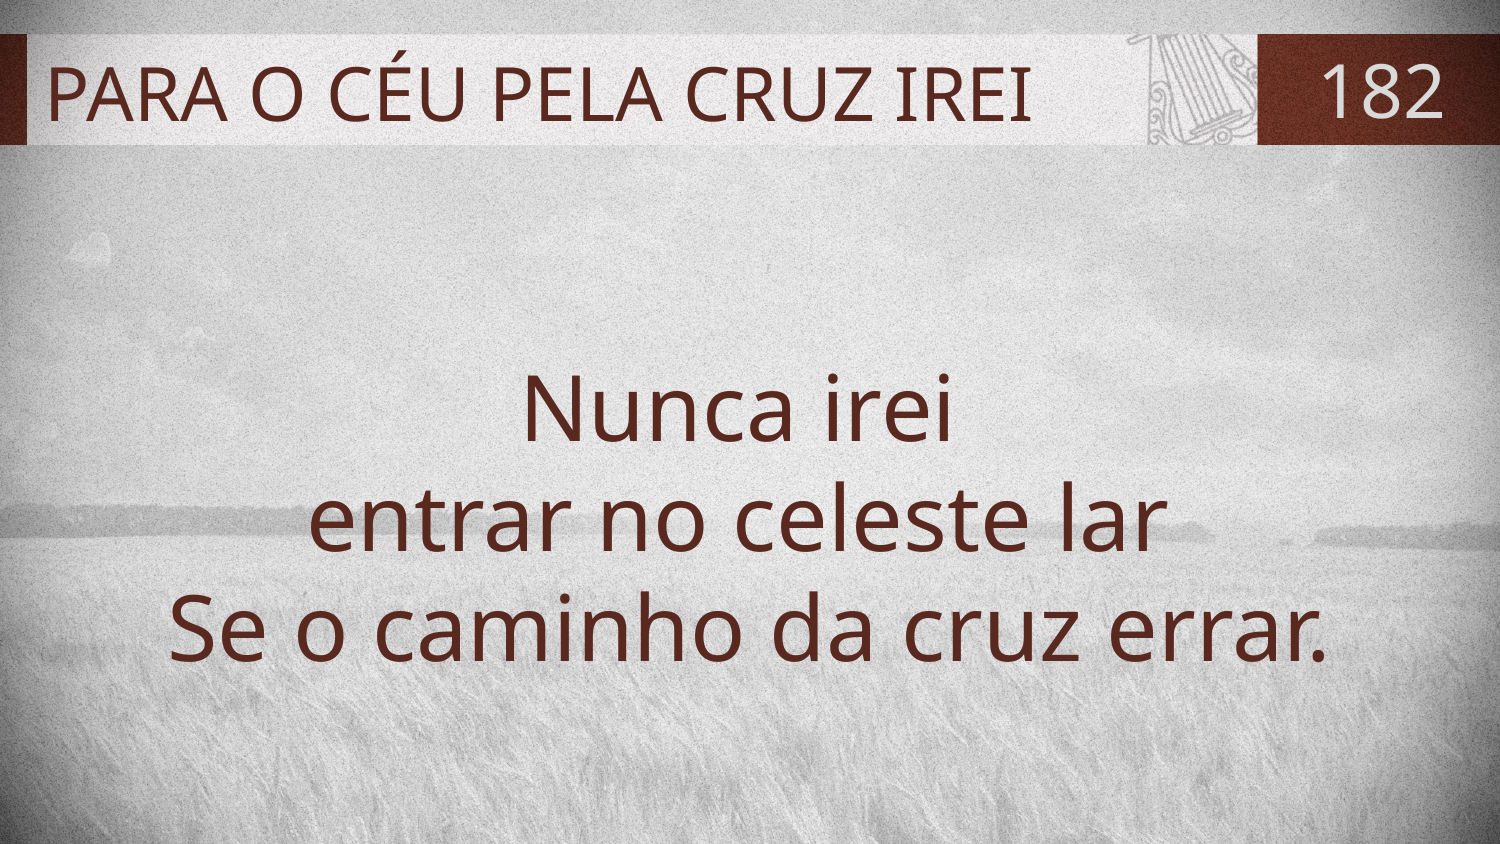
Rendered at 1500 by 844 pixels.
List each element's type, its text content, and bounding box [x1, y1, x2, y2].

title PARA O CÉU PELA CRUZ IREI [29, 33, 1258, 151]
list Nunca irei entrar no celeste lar Se o caminho da cruz errar. [0, 185, 1500, 844]
list 182 [1281, 36, 1483, 143]
picture [0, 0, 1500, 185]
